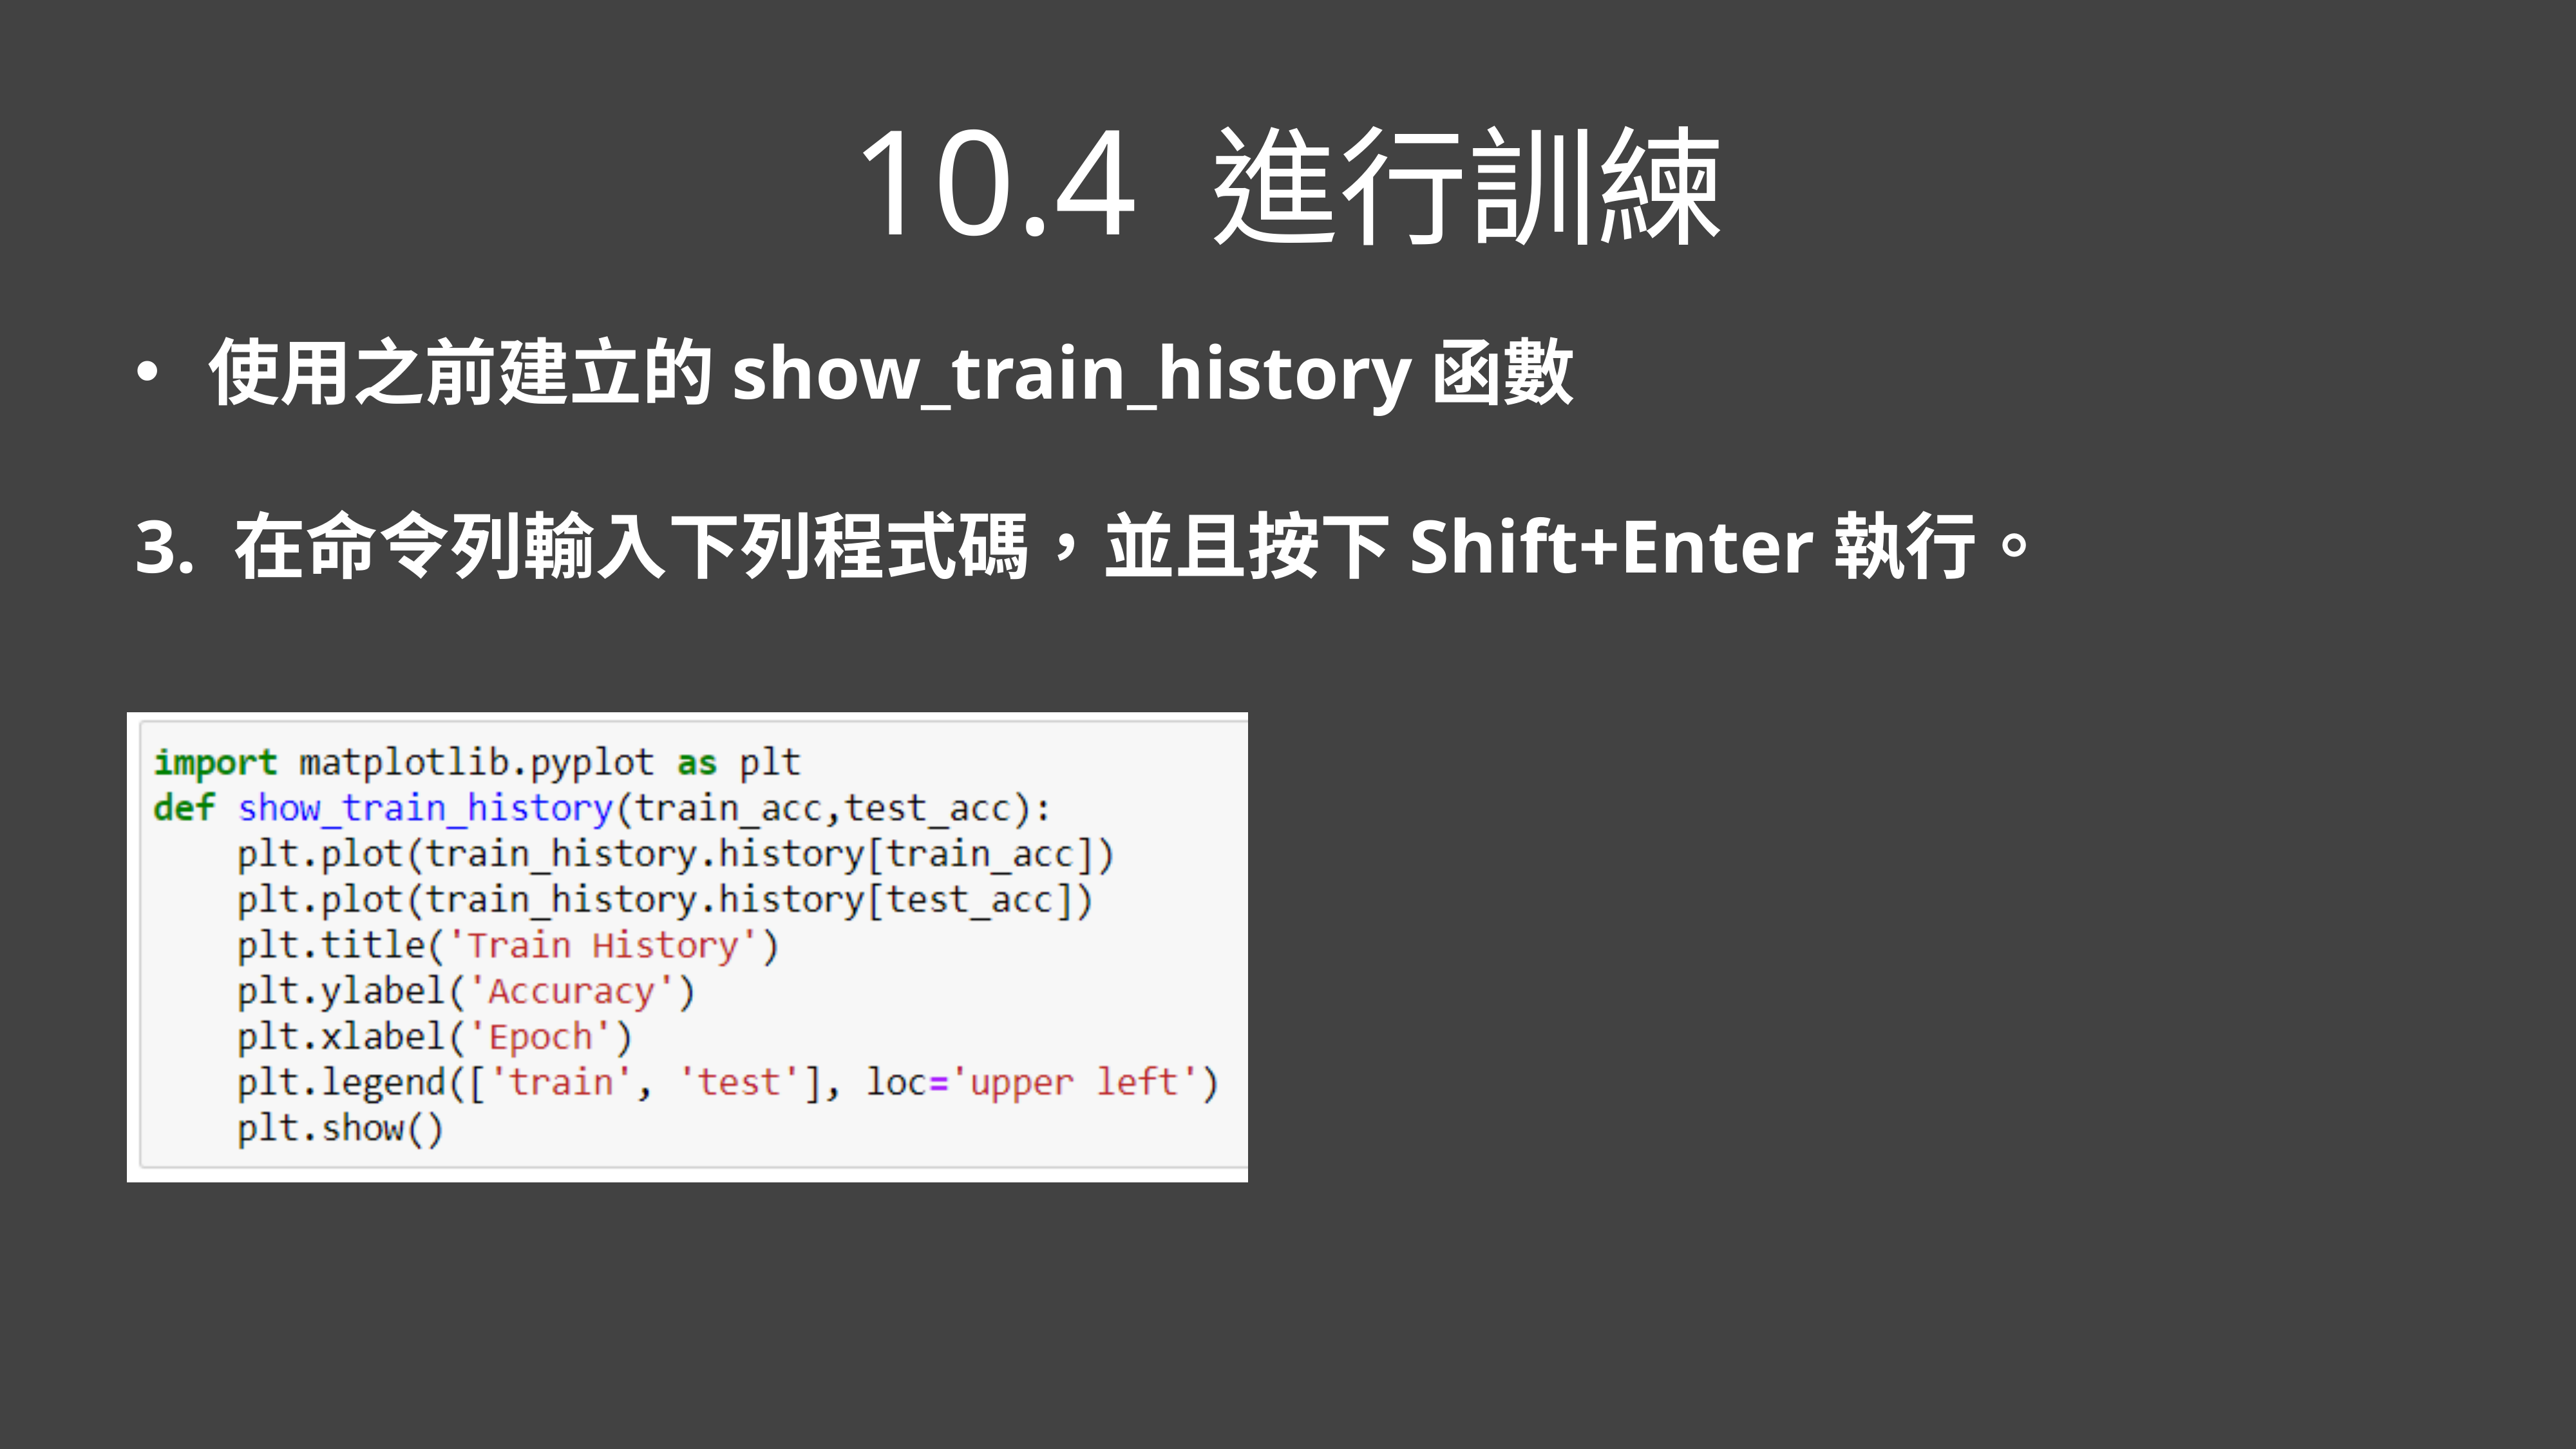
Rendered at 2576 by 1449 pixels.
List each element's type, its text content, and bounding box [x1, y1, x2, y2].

text_box 使用之前建立的show_train_history函數 3. 在命令列輸入下列程式碼，並且按下Shift+Enter執行。 [127, 319, 2079, 595]
title 10.4 進行訓練 [127, 4, 2449, 350]
picture [127, 712, 1248, 1183]
